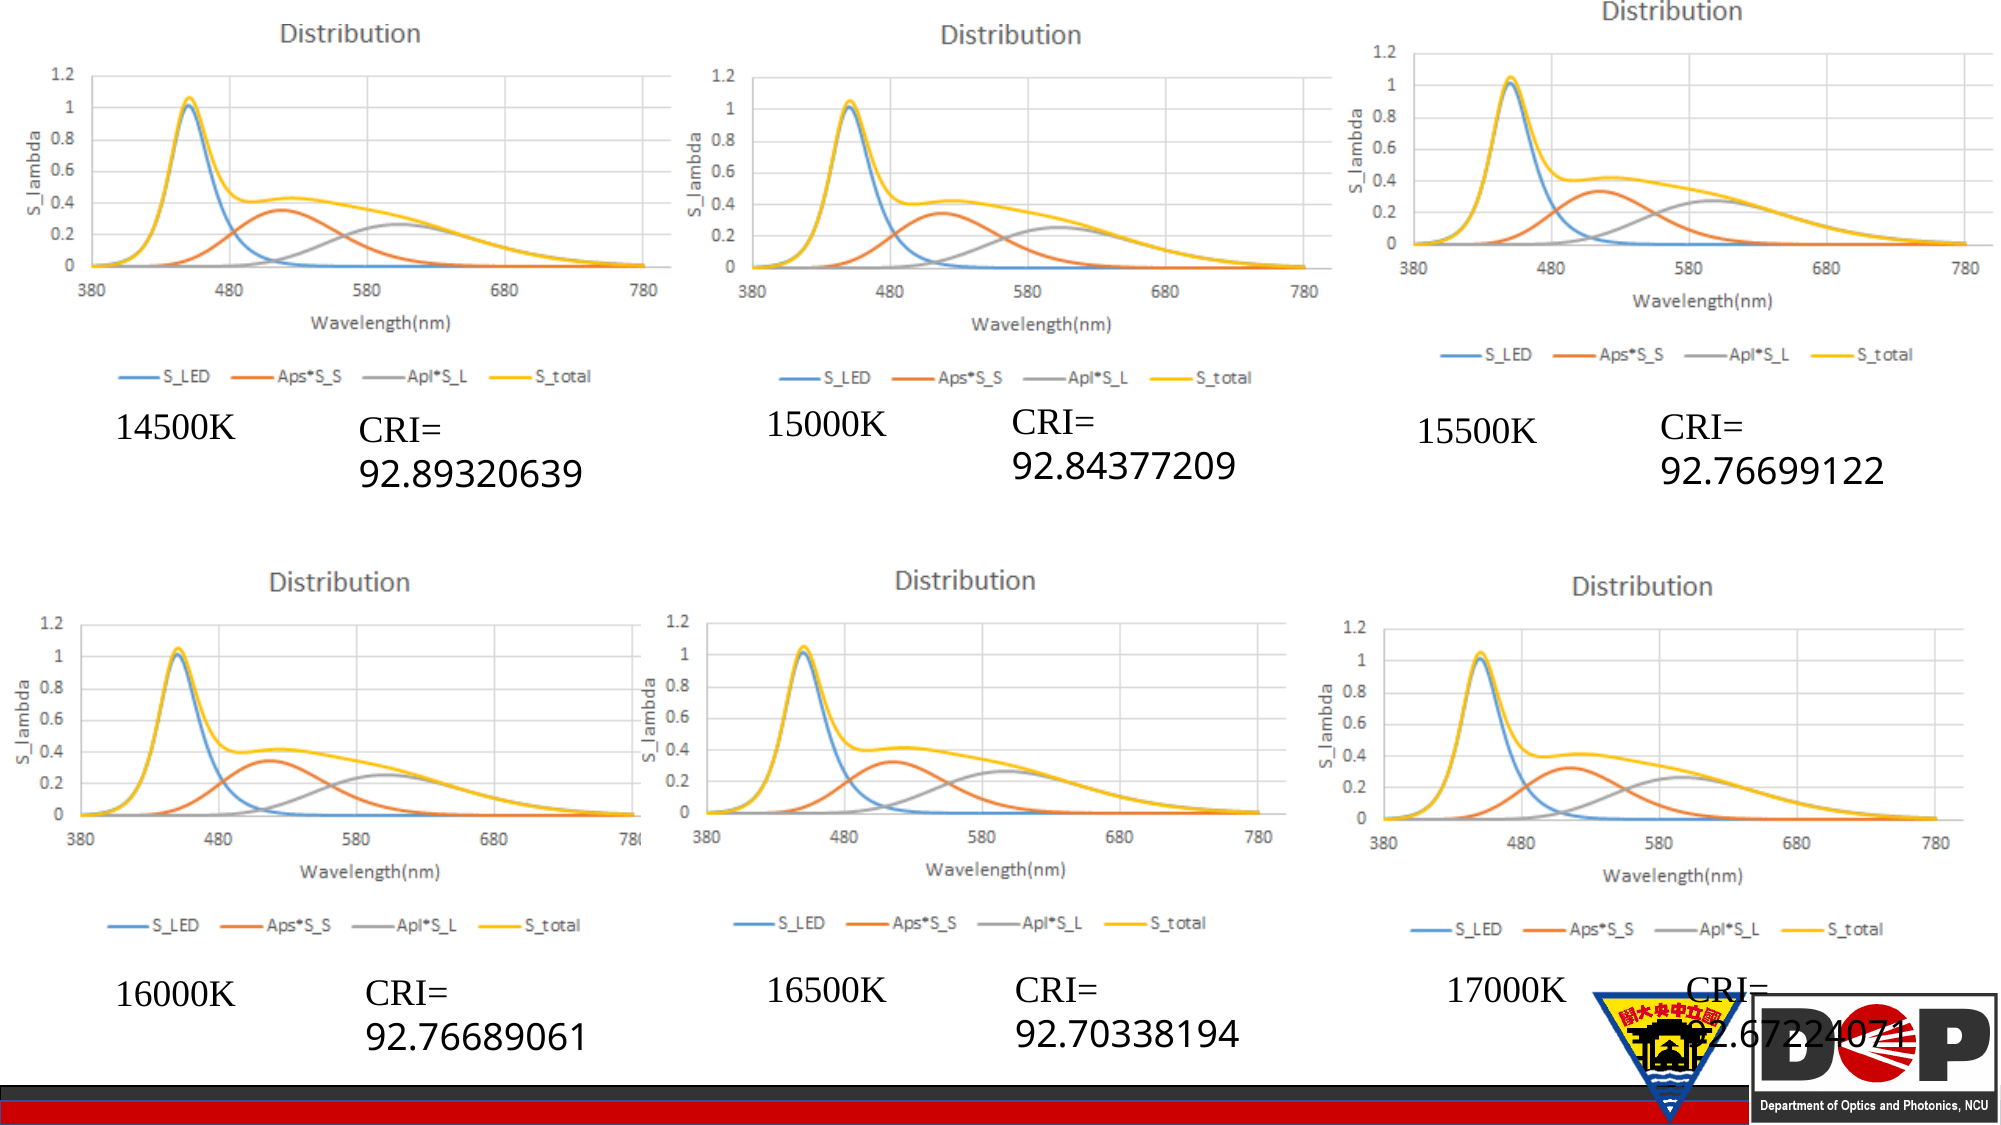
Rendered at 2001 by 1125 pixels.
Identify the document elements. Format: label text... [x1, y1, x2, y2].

text_box CRI= 92.76699122 [1645, 394, 1979, 500]
text_box 16500K [751, 957, 912, 1018]
text_box CRI= 92.67224071 [1671, 957, 2000, 1063]
text_box 14500K [100, 394, 261, 455]
picture [682, 0, 2000, 395]
text_box 15000K [751, 395, 912, 452]
text_box 15500K [1401, 398, 1562, 459]
text_box CRI= 92.70338194 [999, 957, 1342, 1063]
text_box 16000K [100, 961, 261, 1021]
text_box CRI= 92.84377209 [996, 395, 1319, 495]
picture [26, 24, 675, 392]
text_box CRI= 92.76689061 [350, 960, 680, 1065]
text_box 17000K [1431, 957, 1592, 1018]
picture [1318, 574, 2000, 1125]
text_box CRI= 92.89320639 [343, 397, 668, 503]
picture [4, 562, 1290, 948]
